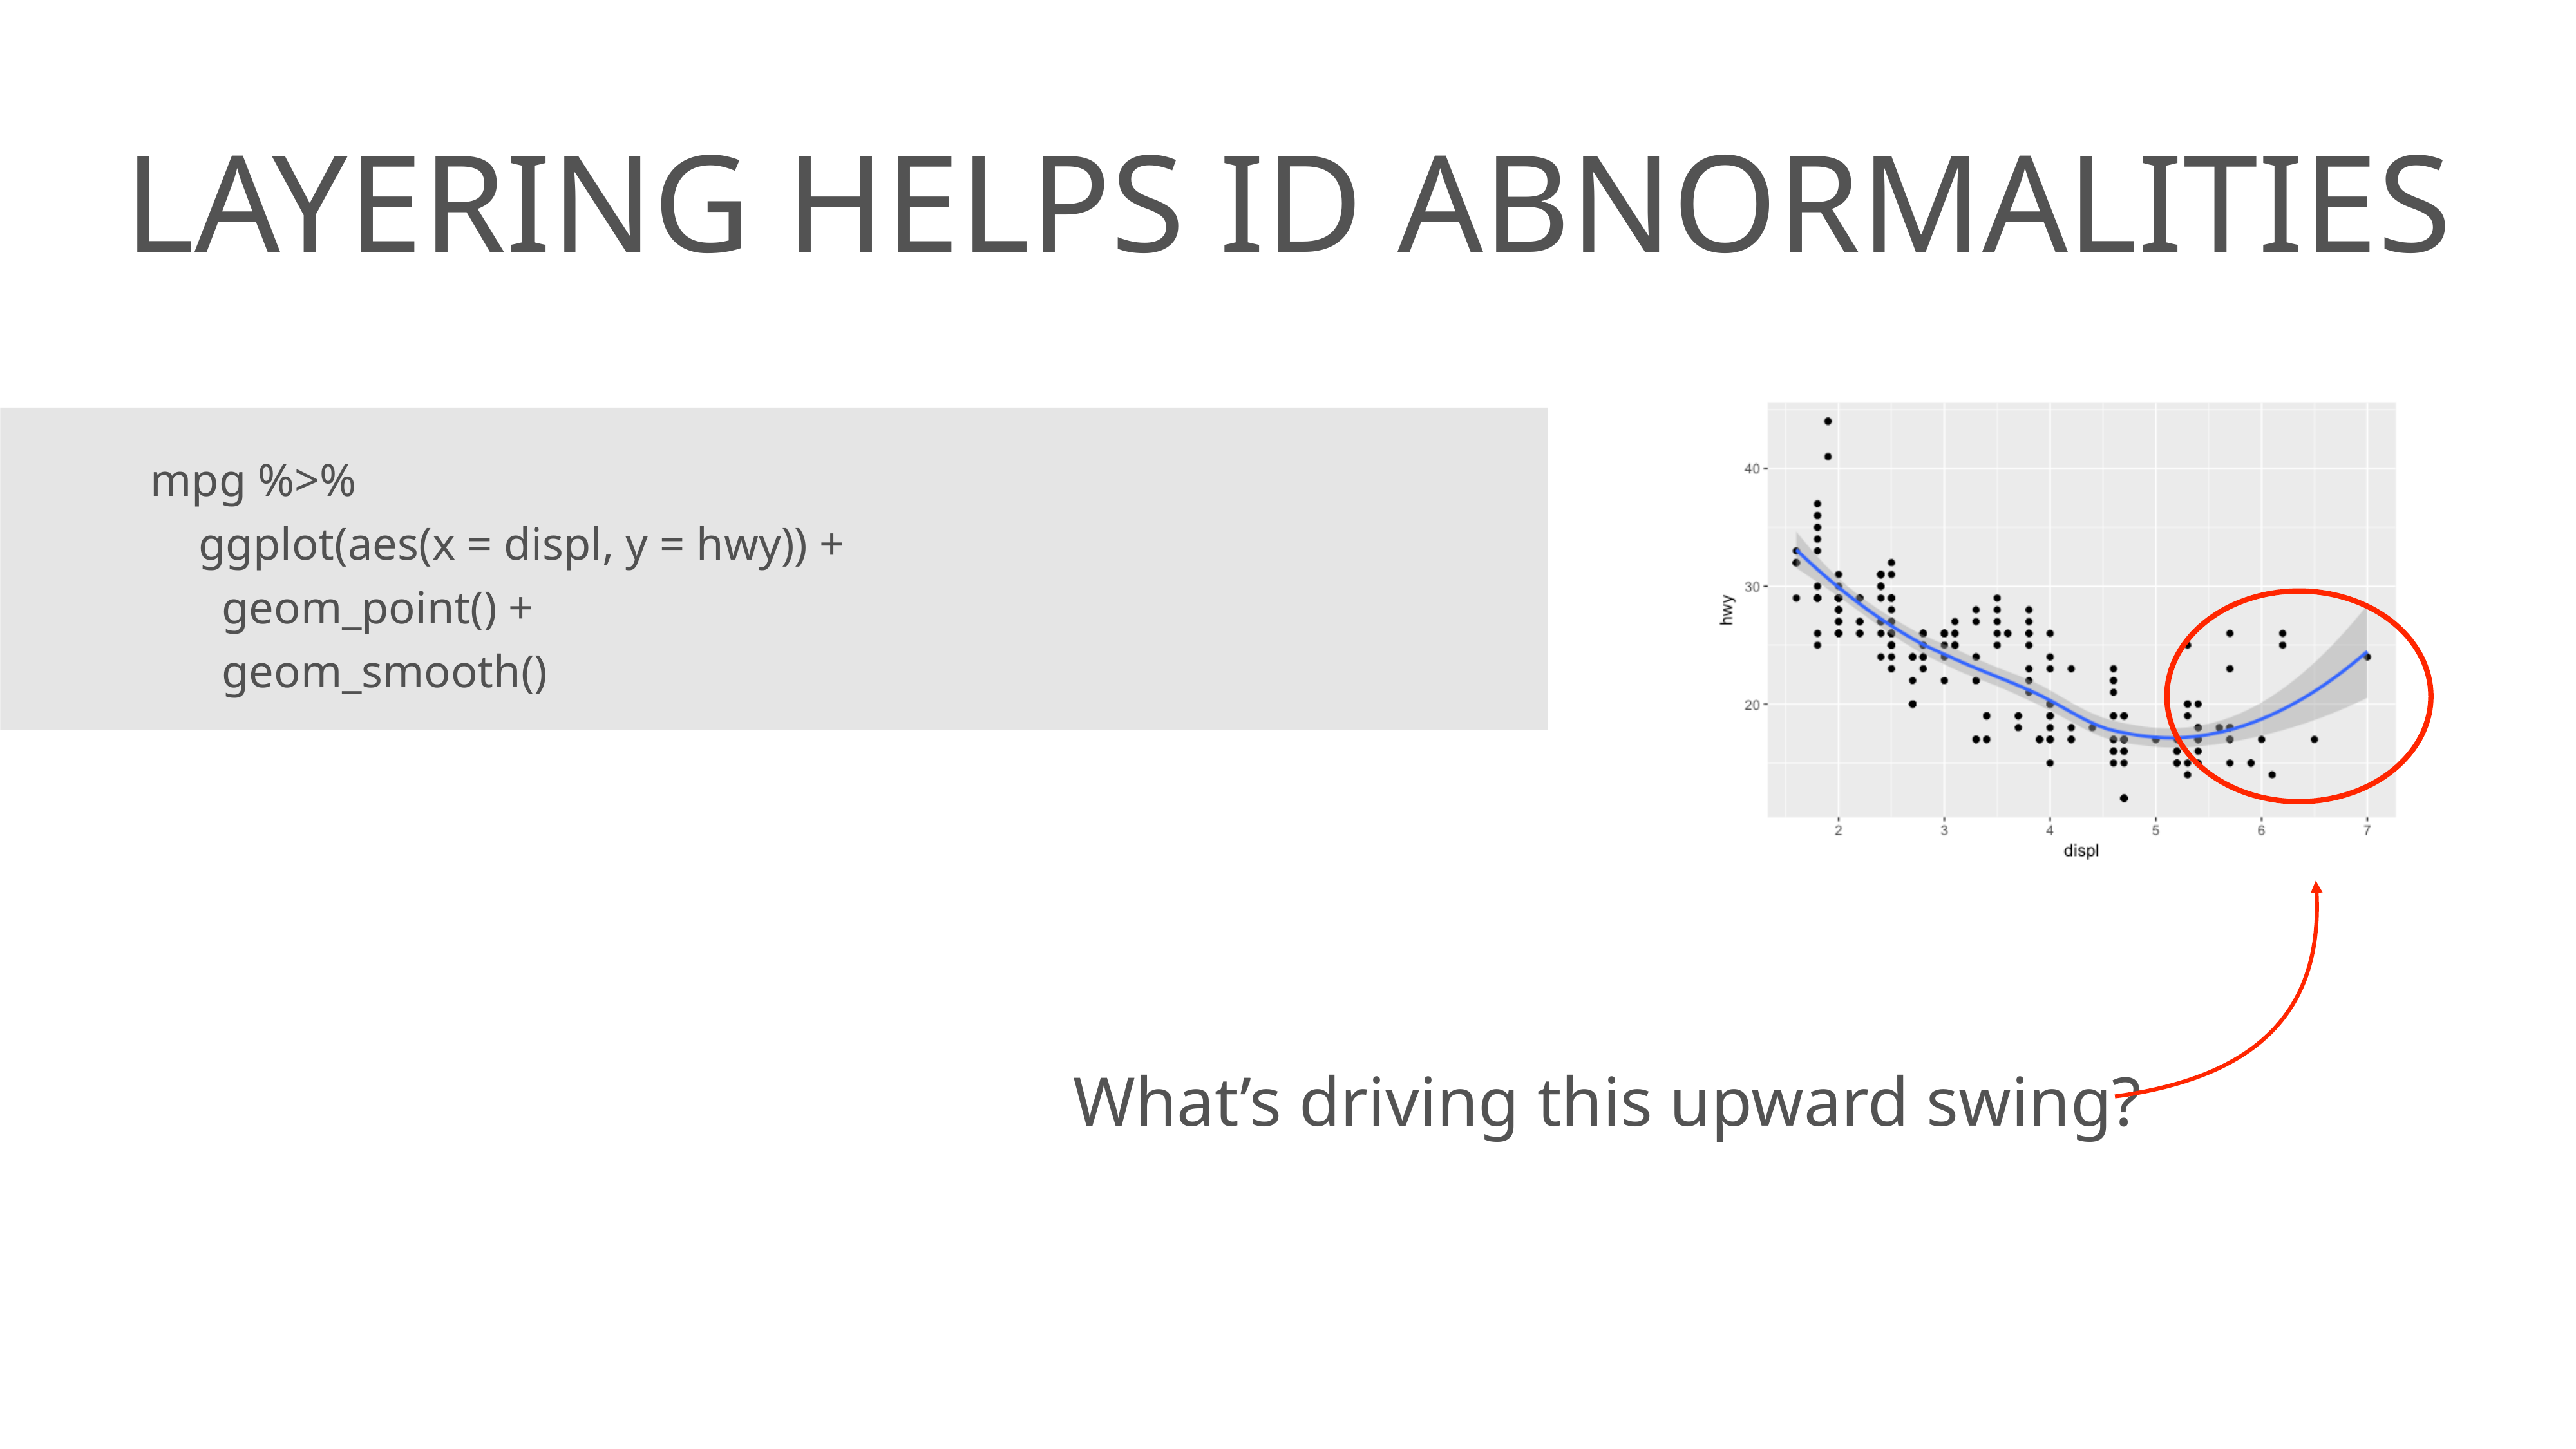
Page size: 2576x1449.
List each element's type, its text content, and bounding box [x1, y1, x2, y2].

picture [1712, 394, 2405, 869]
text_box [2115, 880, 2321, 1097]
text_box What’s driving this upward swing? [1068, 1053, 2148, 1145]
title layering helps id abnormalities [70, 17, 2506, 381]
text_box mpg %>% ggplot(aes(x = displ, y = hwy)) + geom_point() + geom_smooth() [0, 407, 1548, 730]
text_box [2405, 633, 2431, 759]
